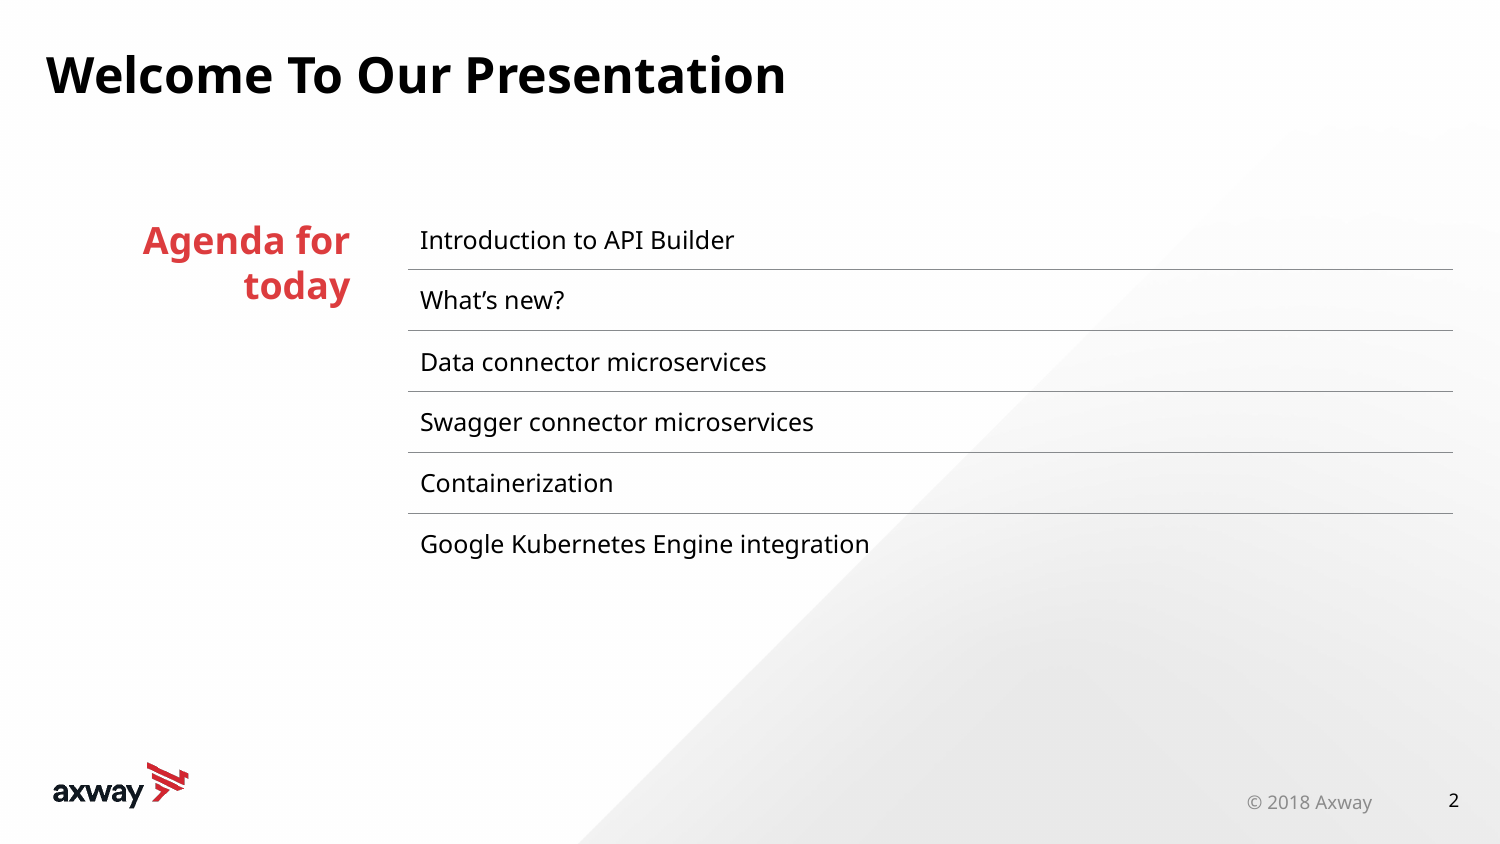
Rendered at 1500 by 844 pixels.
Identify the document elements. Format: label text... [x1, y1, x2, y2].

footer © 2018 Axway [885, 779, 1393, 824]
title Welcome To Our Presentation [46, 42, 1250, 138]
table_cell Google Kubernetes Engine integration [408, 514, 1453, 575]
table_cell Swagger connector microservices [408, 392, 1453, 452]
picture [0, 0, 1500, 844]
table_cell Containerization [408, 453, 1453, 513]
table_cell What’s new? [408, 270, 1453, 330]
list Agenda for today [46, 209, 366, 755]
table_cell Data connector microservices [408, 331, 1453, 391]
table_header Introduction to API Builder [408, 209, 1453, 269]
